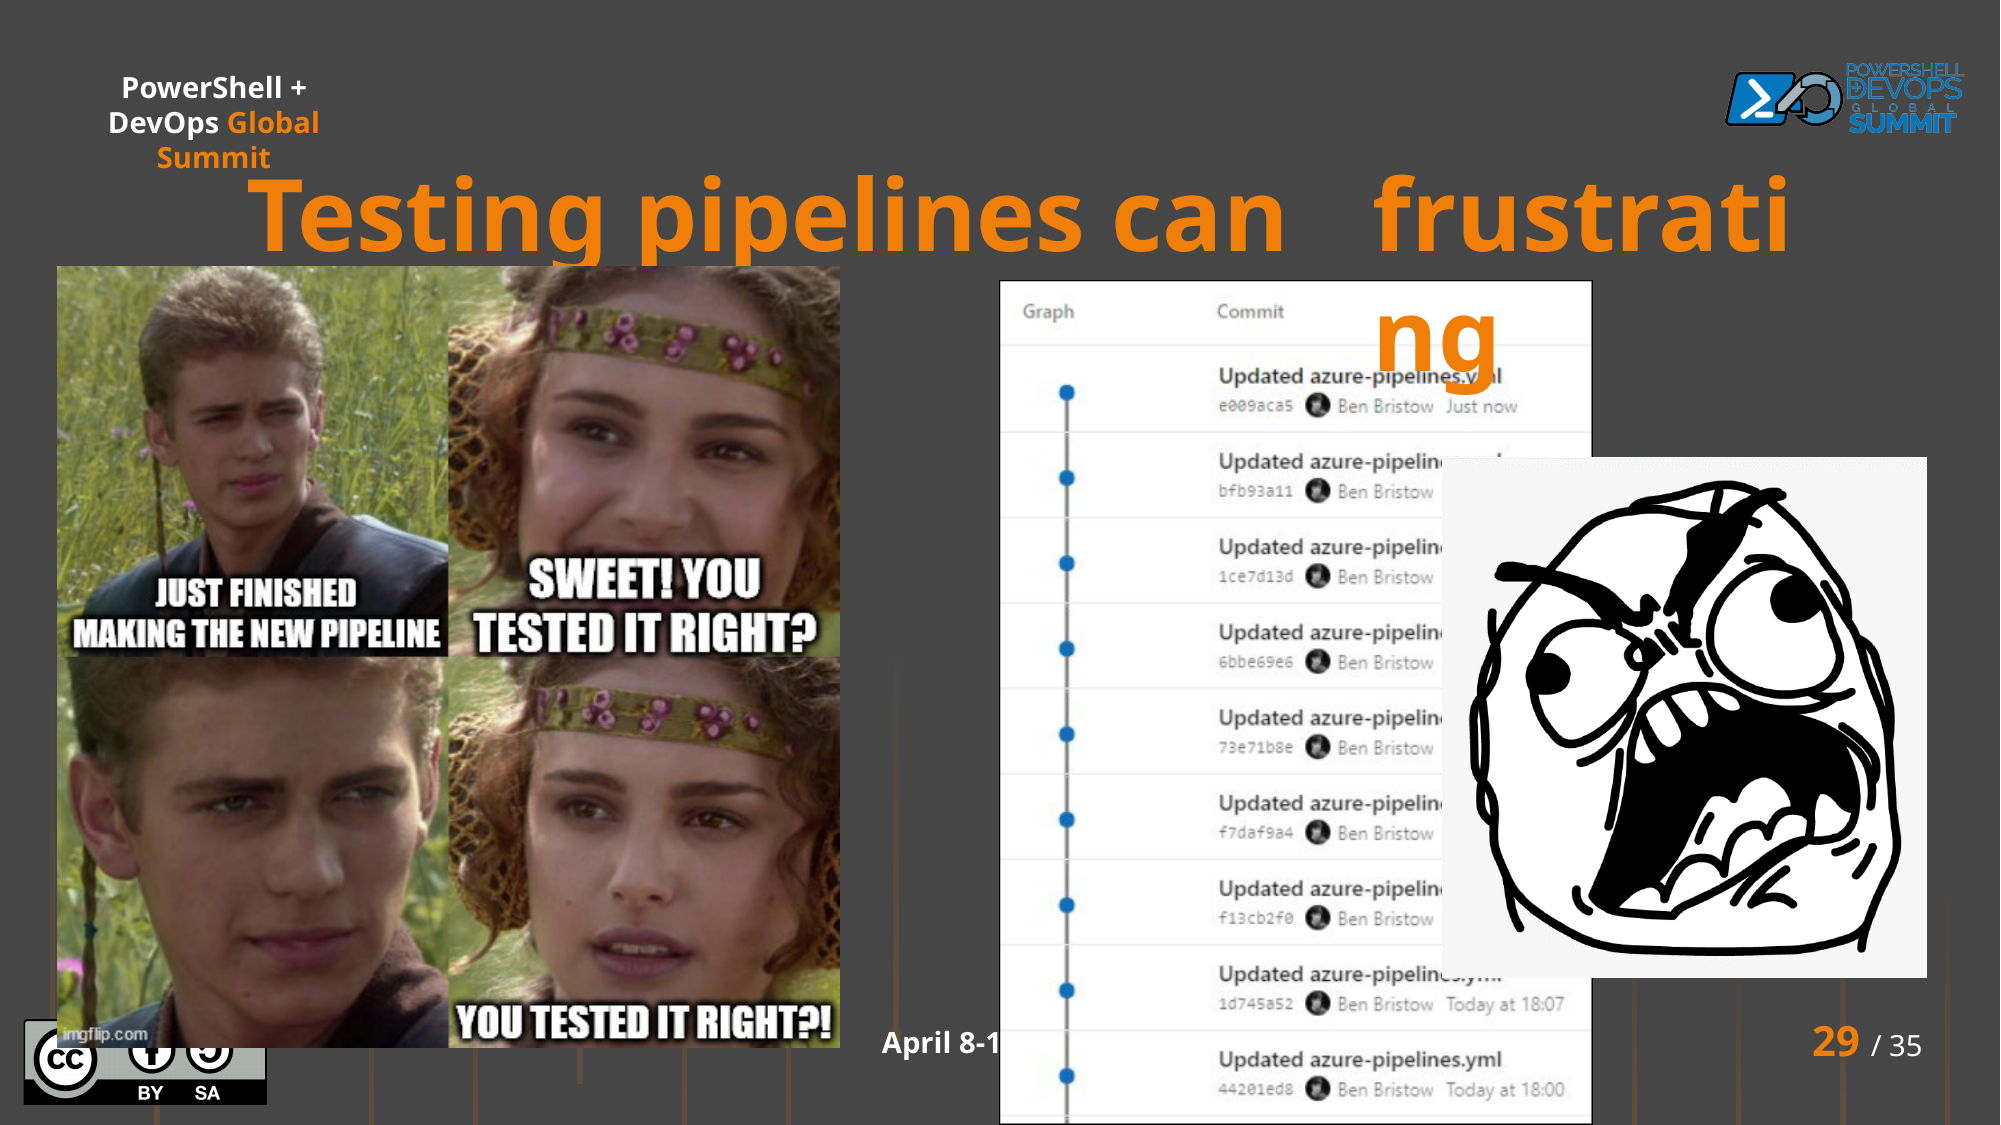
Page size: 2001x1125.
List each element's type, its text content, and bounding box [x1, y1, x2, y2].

picture [23, 266, 840, 1105]
picture [999, 280, 1927, 1125]
picture [1725, 61, 1965, 139]
text_box frustrating [1357, 144, 1828, 399]
text_box Testing pipelines can be….. [231, 144, 1357, 399]
